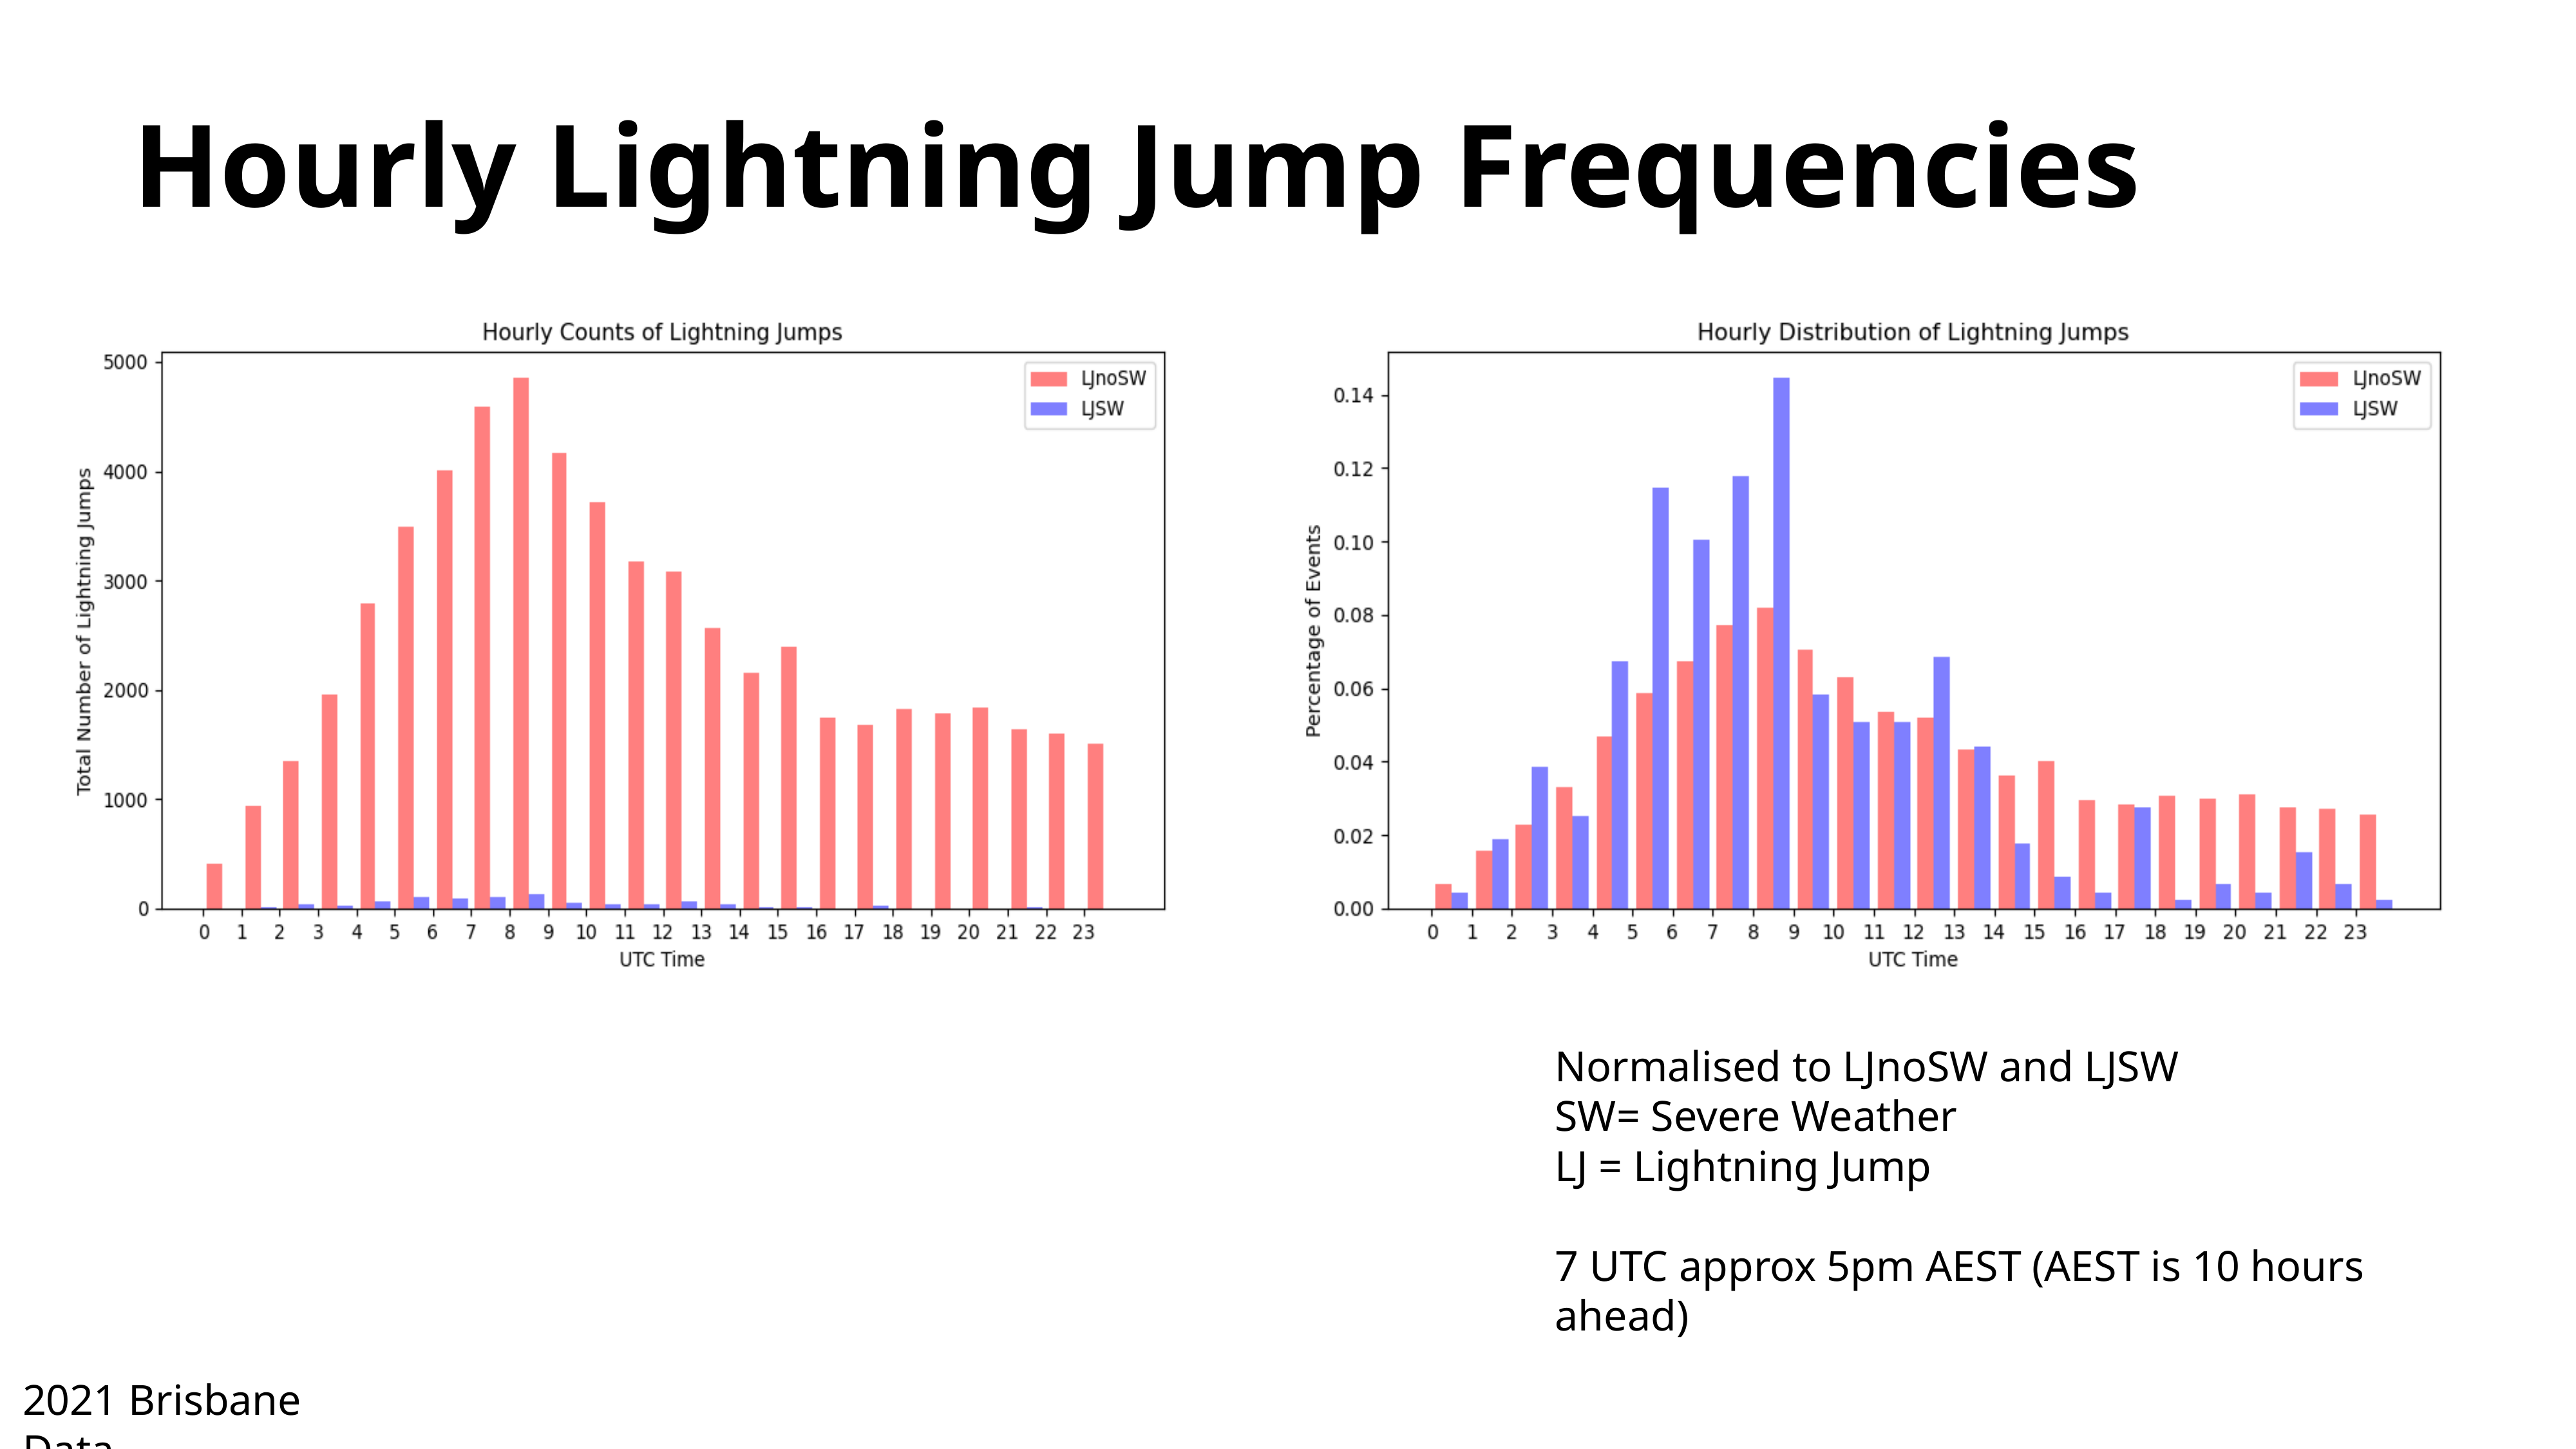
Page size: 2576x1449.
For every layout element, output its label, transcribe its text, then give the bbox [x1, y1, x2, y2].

title Hourly Lightning Jump Frequencies [127, 114, 2449, 264]
text_box Normalised to LJnoSW and LJSW SW= Severe Weather LJ = Lightning Jump 7 UTC approx 5pm AEST (AEST is 10 hours ahead) [1545, 1030, 2448, 1349]
text_box 2021 Brisbane Data [12, 1364, 409, 1449]
picture [0, 265, 2576, 989]
